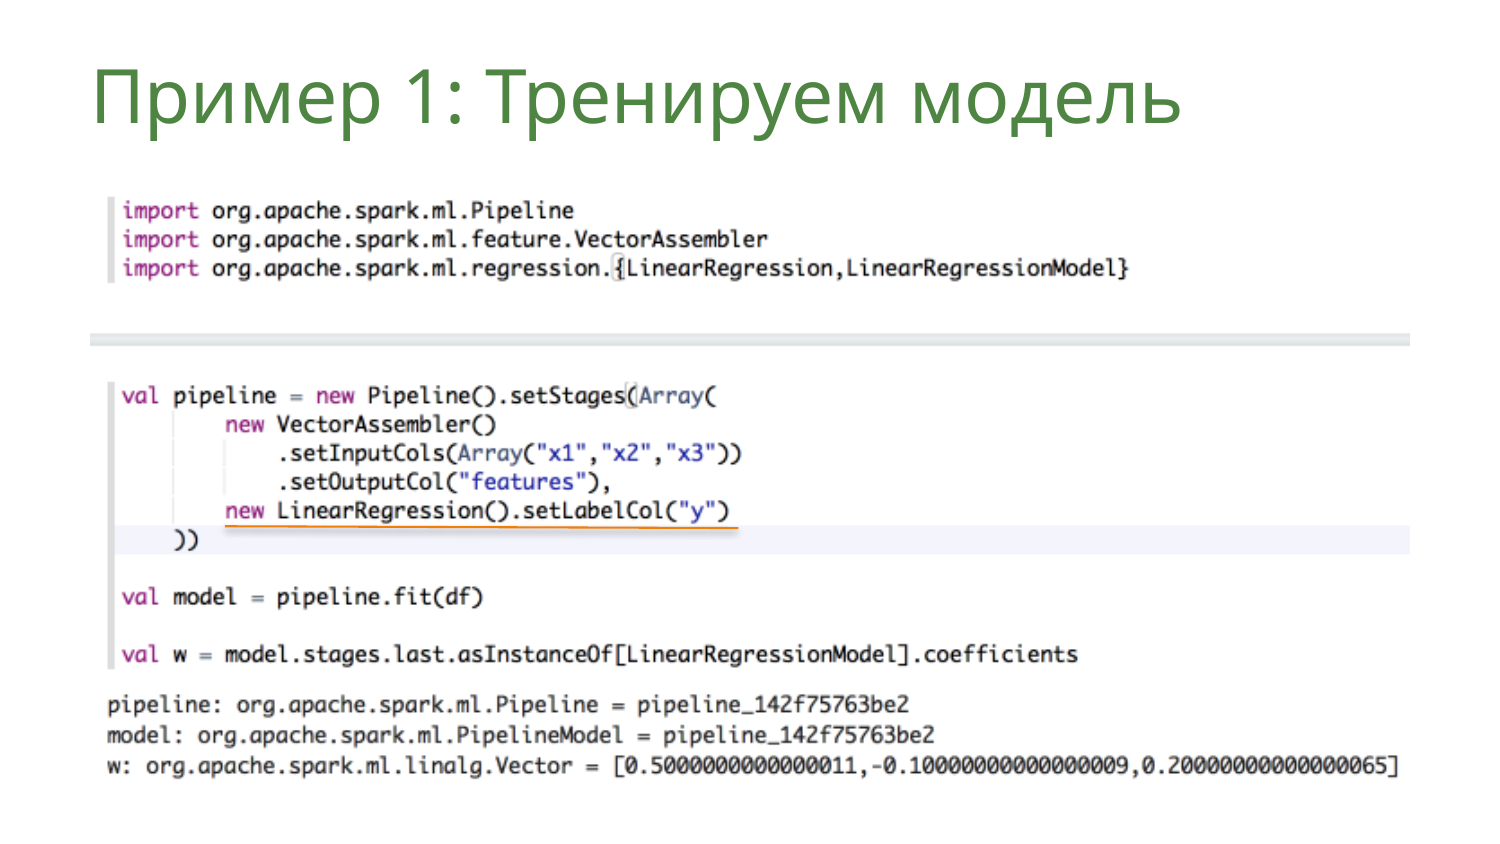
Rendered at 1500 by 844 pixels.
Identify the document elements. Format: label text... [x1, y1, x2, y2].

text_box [224, 525, 739, 529]
title Пример 1: Тренируем модель [75, 27, 1425, 154]
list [74, 180, 1426, 790]
